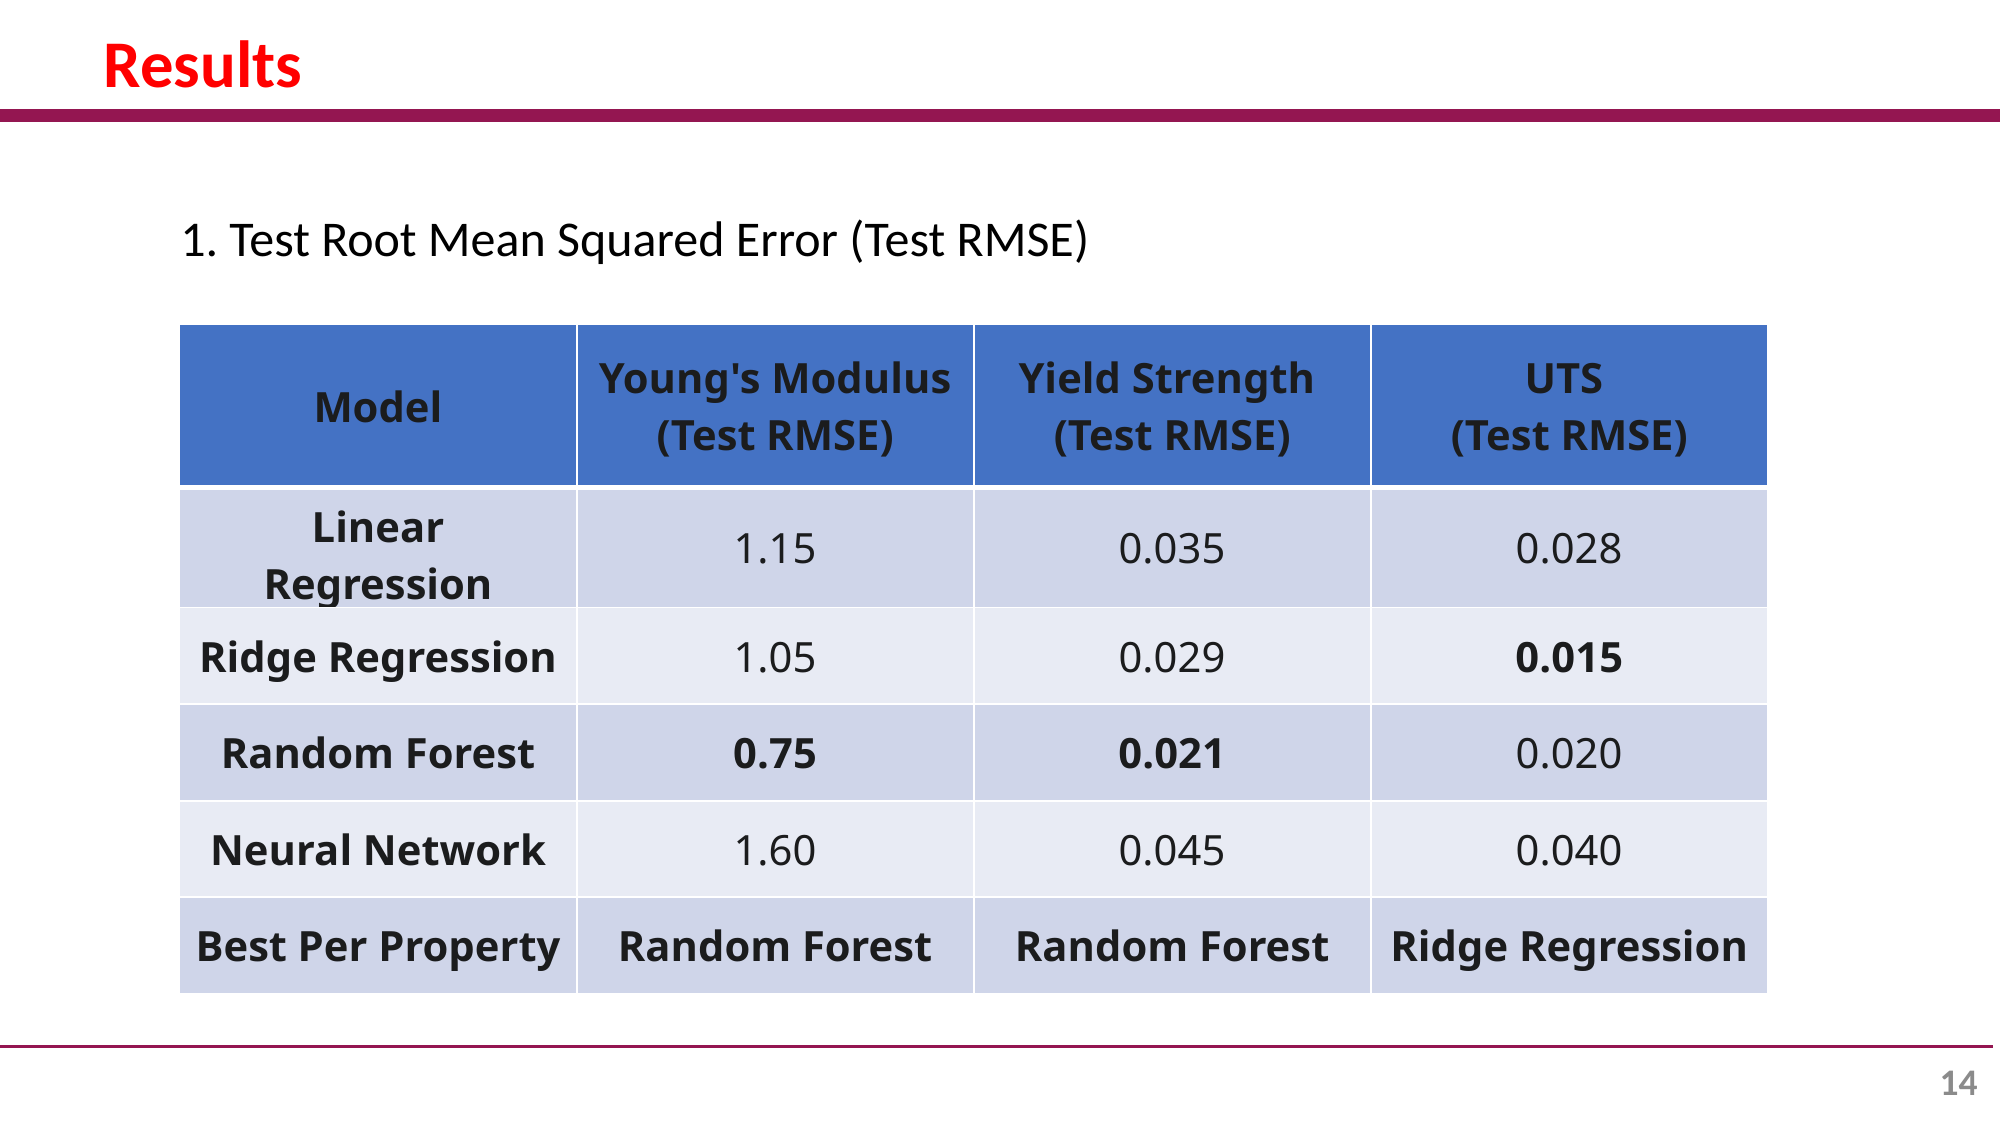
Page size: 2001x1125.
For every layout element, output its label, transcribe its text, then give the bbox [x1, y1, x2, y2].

table_cell 0.021 [975, 705, 1370, 800]
table_cell Neural Network [180, 802, 576, 896]
table_cell Ridge Regression [1372, 898, 1767, 993]
table_cell Random Forest [578, 898, 973, 993]
table_cell Best Per Property [180, 898, 576, 993]
table_header Model [180, 325, 576, 485]
table_cell 0.015 [1372, 608, 1767, 703]
table_cell 0.75 [578, 705, 973, 800]
table_cell 1.60 [578, 802, 973, 896]
table_cell Random Forest [180, 705, 576, 800]
table_cell 1.05 [578, 608, 973, 703]
table_cell 0.020 [1372, 705, 1767, 800]
table_cell 0.028 [1372, 490, 1767, 607]
table_cell Random Forest [975, 898, 1370, 993]
table_header Young's Modulus (Test RMSE) [578, 325, 973, 485]
table_cell 1.15 [578, 490, 973, 607]
table_cell Linear Regression [180, 490, 576, 607]
table_header UTS (Test RMSE) [1372, 325, 1767, 485]
text_box 1. Test Root Mean Squared Error (Test RMSE) [165, 198, 1188, 274]
table_cell 0.040 [1372, 802, 1767, 896]
text_box Results [88, 13, 1044, 109]
table_cell 0.035 [975, 490, 1370, 607]
table_cell 0.045 [975, 802, 1370, 896]
slide_number 14 [1890, 1050, 1993, 1111]
table_cell 0.029 [975, 608, 1370, 703]
table_header Yield Strength (Test RMSE) [975, 325, 1370, 485]
table_cell Ridge Regression [180, 608, 576, 703]
